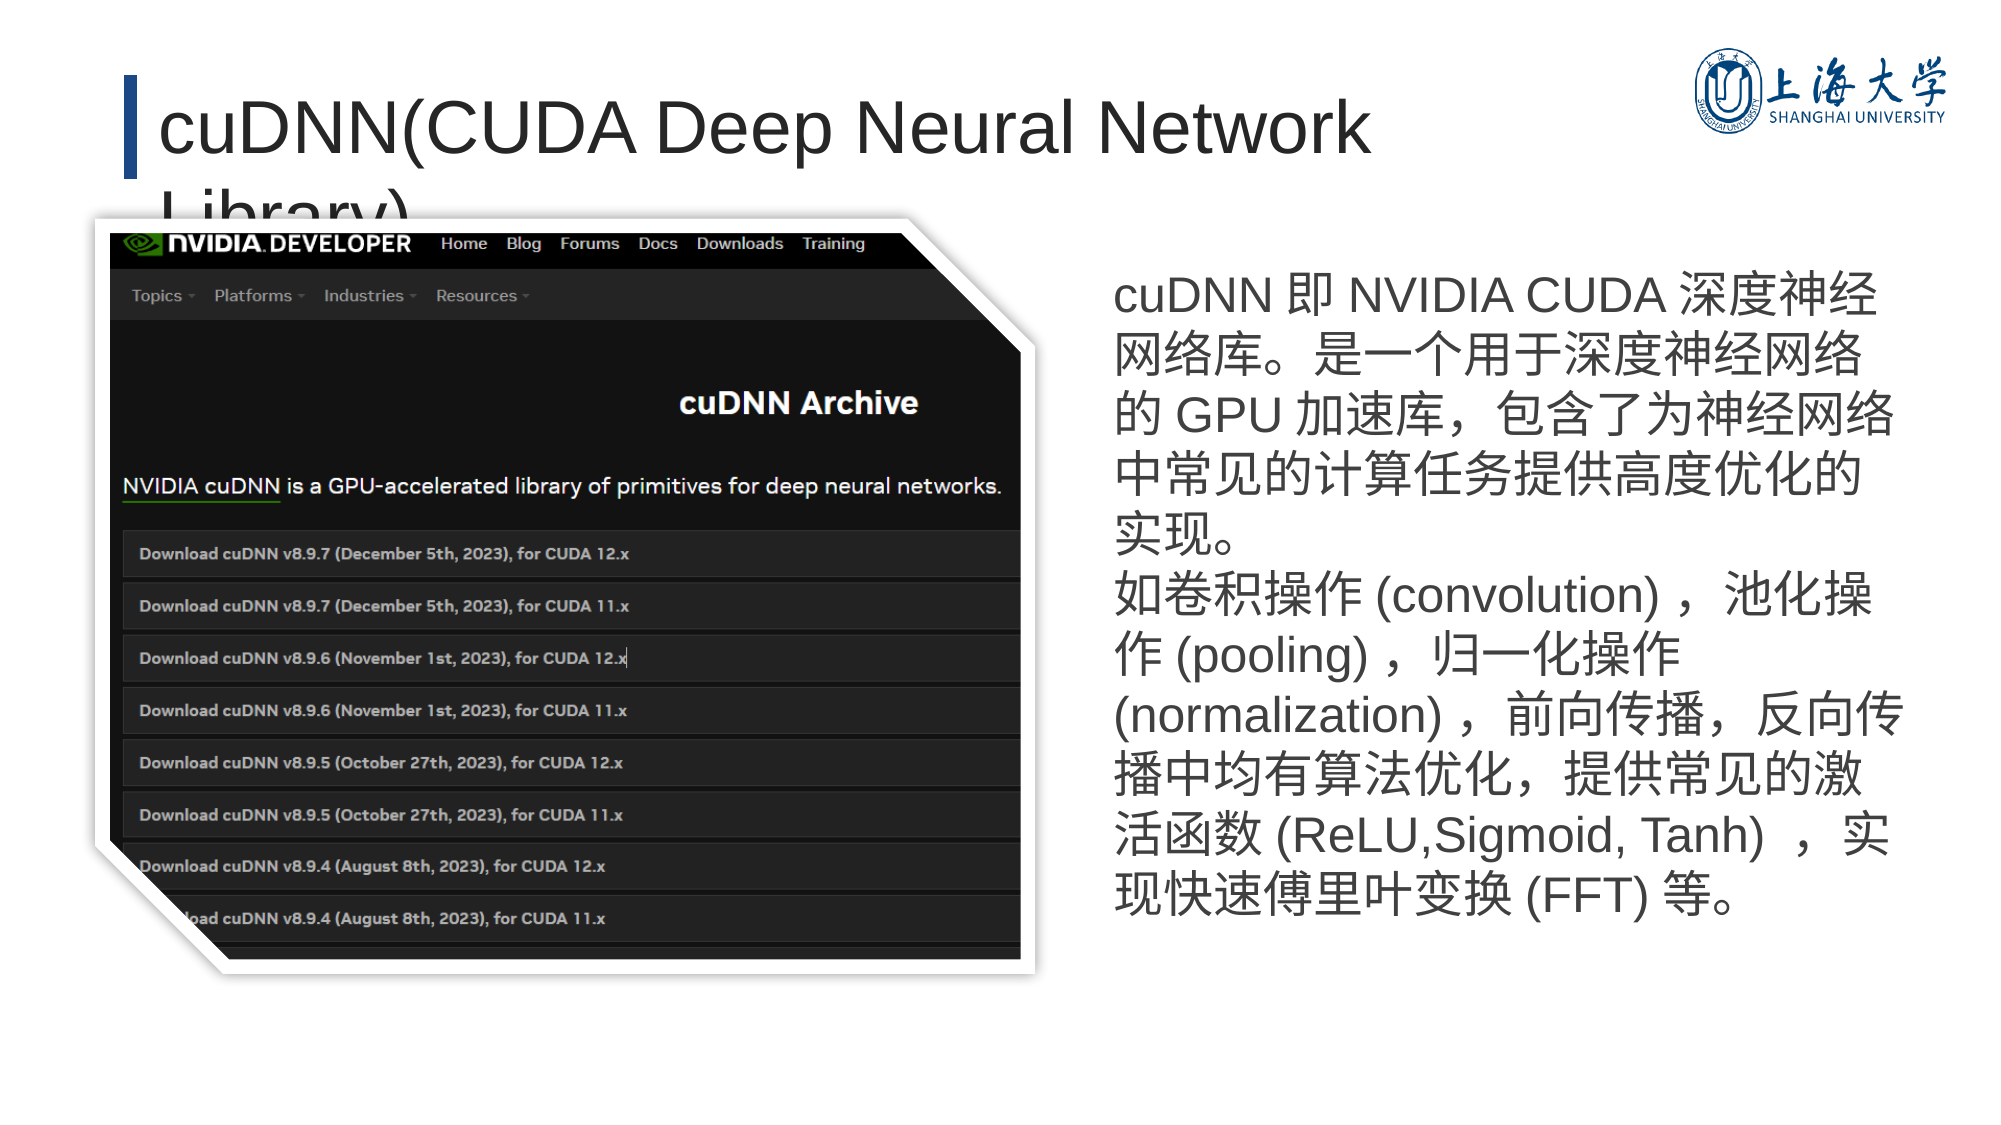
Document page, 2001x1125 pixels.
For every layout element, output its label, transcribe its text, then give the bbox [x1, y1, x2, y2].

text_box cuDNN(CUDA Deep Neural Network Library) [143, 70, 1652, 266]
text_box cuDNN即NVIDIA CUDA深度神经网络库。是一个用于深度神经网络的GPU加速库，包含了为神经网络中常见的计算任务提供高度优化的实现。 如卷积操作(convolution)，池化操作(pooling)，归一化操作(normalization)，前向传播，反向传播中均有算法优化，提供常见的激活函数(ReLU,Sigmoid, Tanh) ，实现快速傅里叶变换(FFT)等。 [1098, 255, 1926, 931]
picture [102, 225, 1028, 967]
picture [1695, 48, 1946, 154]
